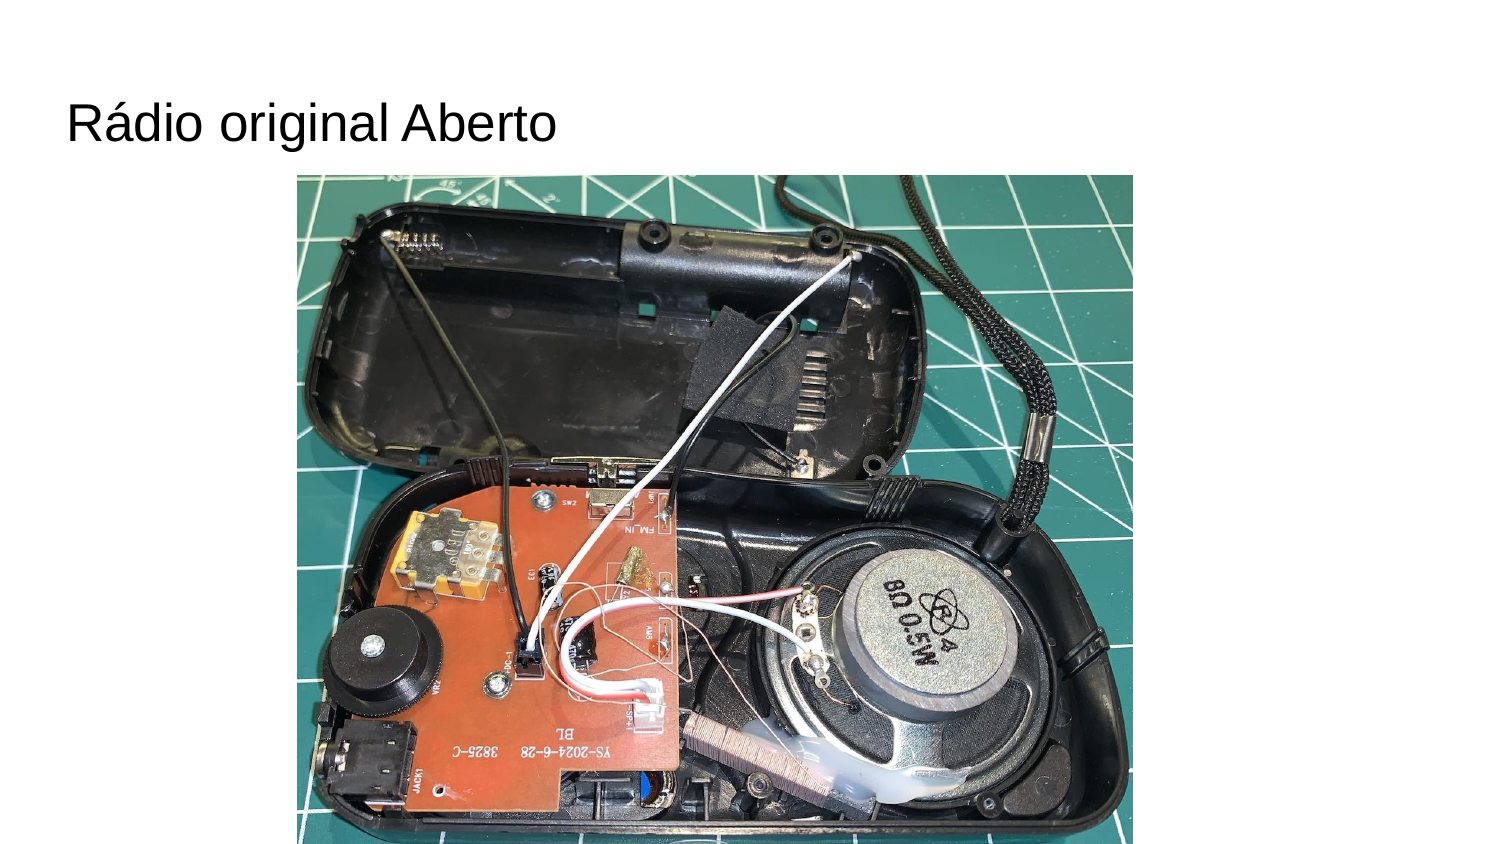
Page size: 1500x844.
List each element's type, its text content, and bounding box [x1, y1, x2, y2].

title Rádio original Aberto [51, 72, 1449, 167]
picture [297, 175, 1133, 844]
